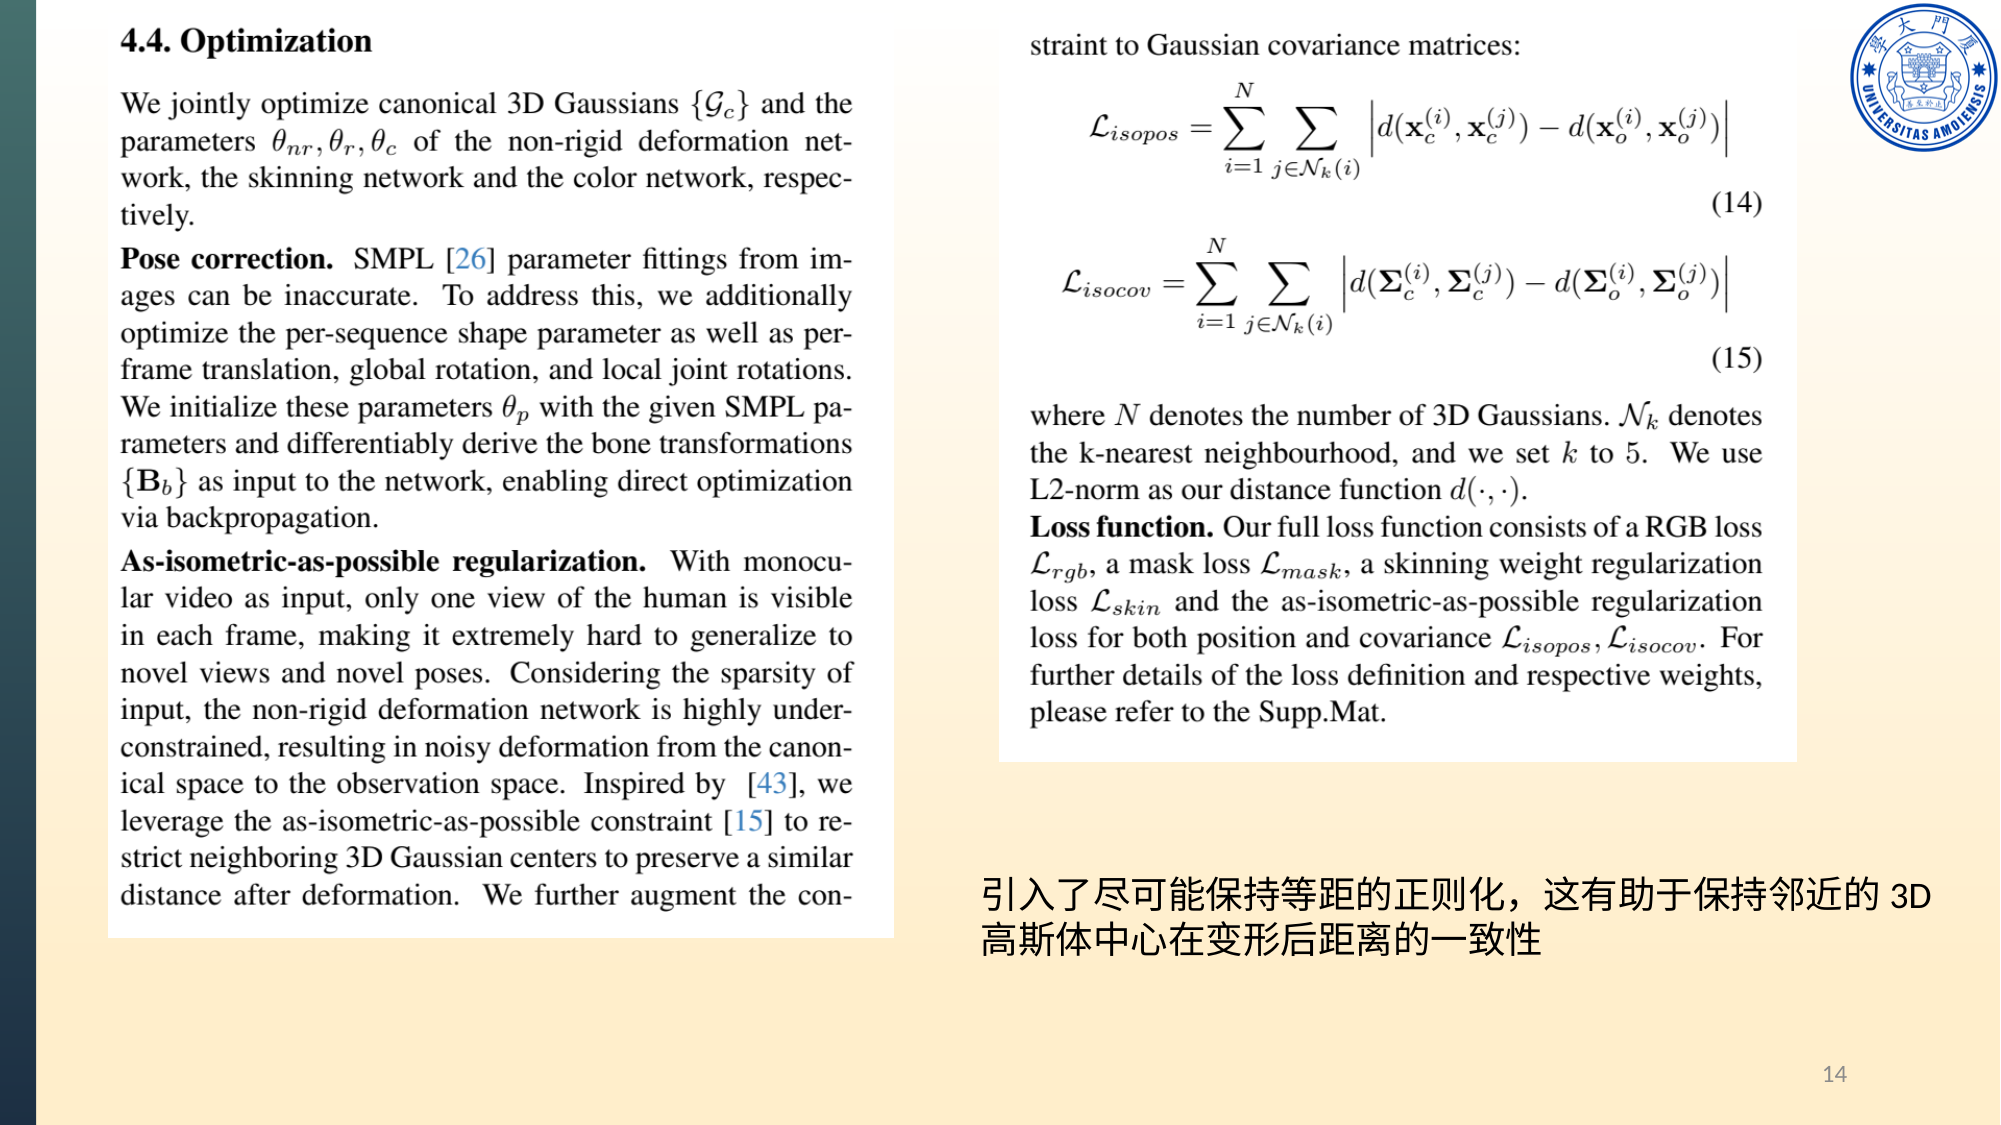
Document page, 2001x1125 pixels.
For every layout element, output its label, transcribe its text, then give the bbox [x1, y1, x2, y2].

picture [1847, 1, 2000, 154]
text_box 引入了尽可能保持等距的正则化，这有助于保持邻近的3D高斯体中心在变形后距离的一致性 [965, 863, 1966, 969]
picture [999, 13, 1797, 762]
slide_number 14 [1412, 1042, 1863, 1103]
text_box [0, 0, 37, 1125]
picture [108, 13, 894, 938]
